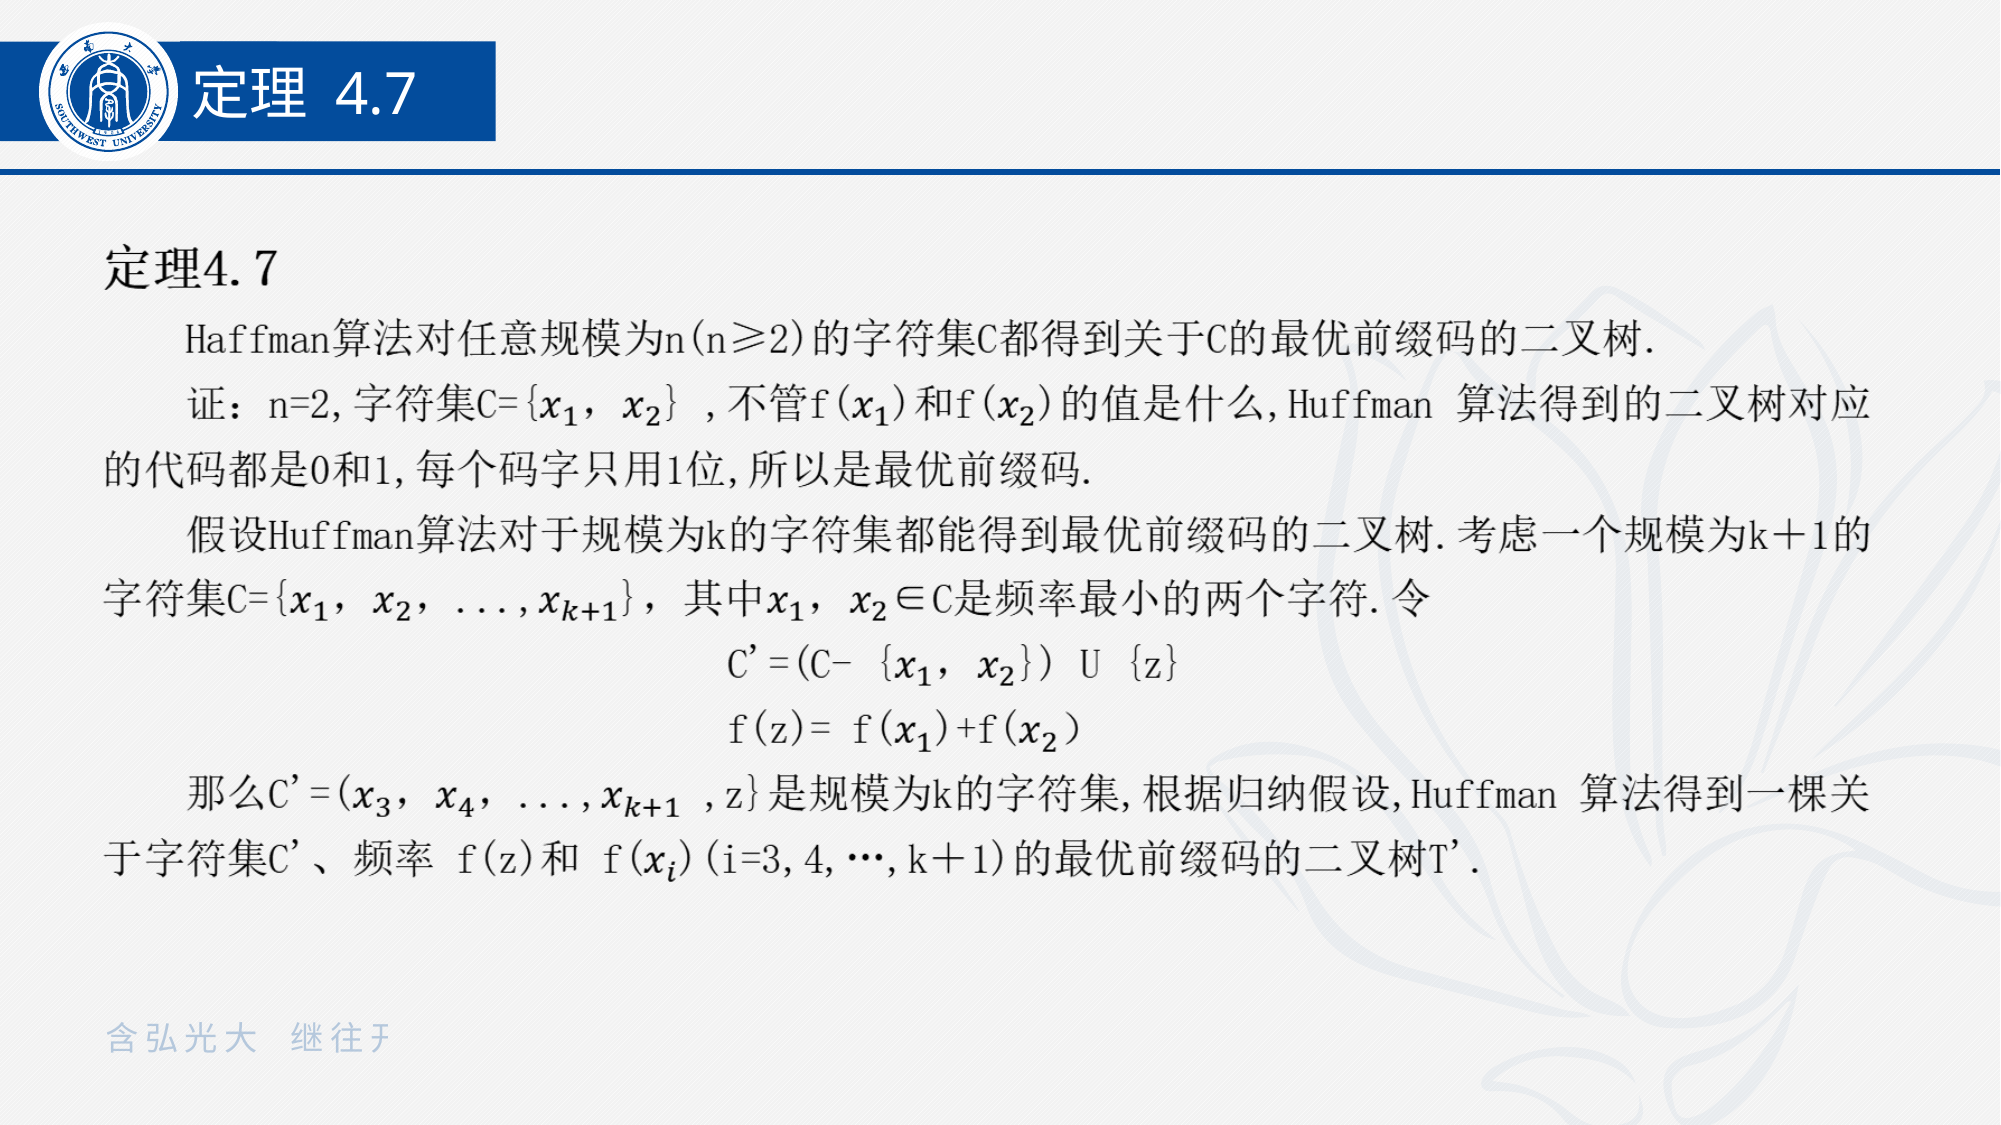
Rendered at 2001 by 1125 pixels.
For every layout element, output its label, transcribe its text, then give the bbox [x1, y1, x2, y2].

picture [87, 216, 1913, 902]
list 定理 4.7 [180, 41, 496, 142]
